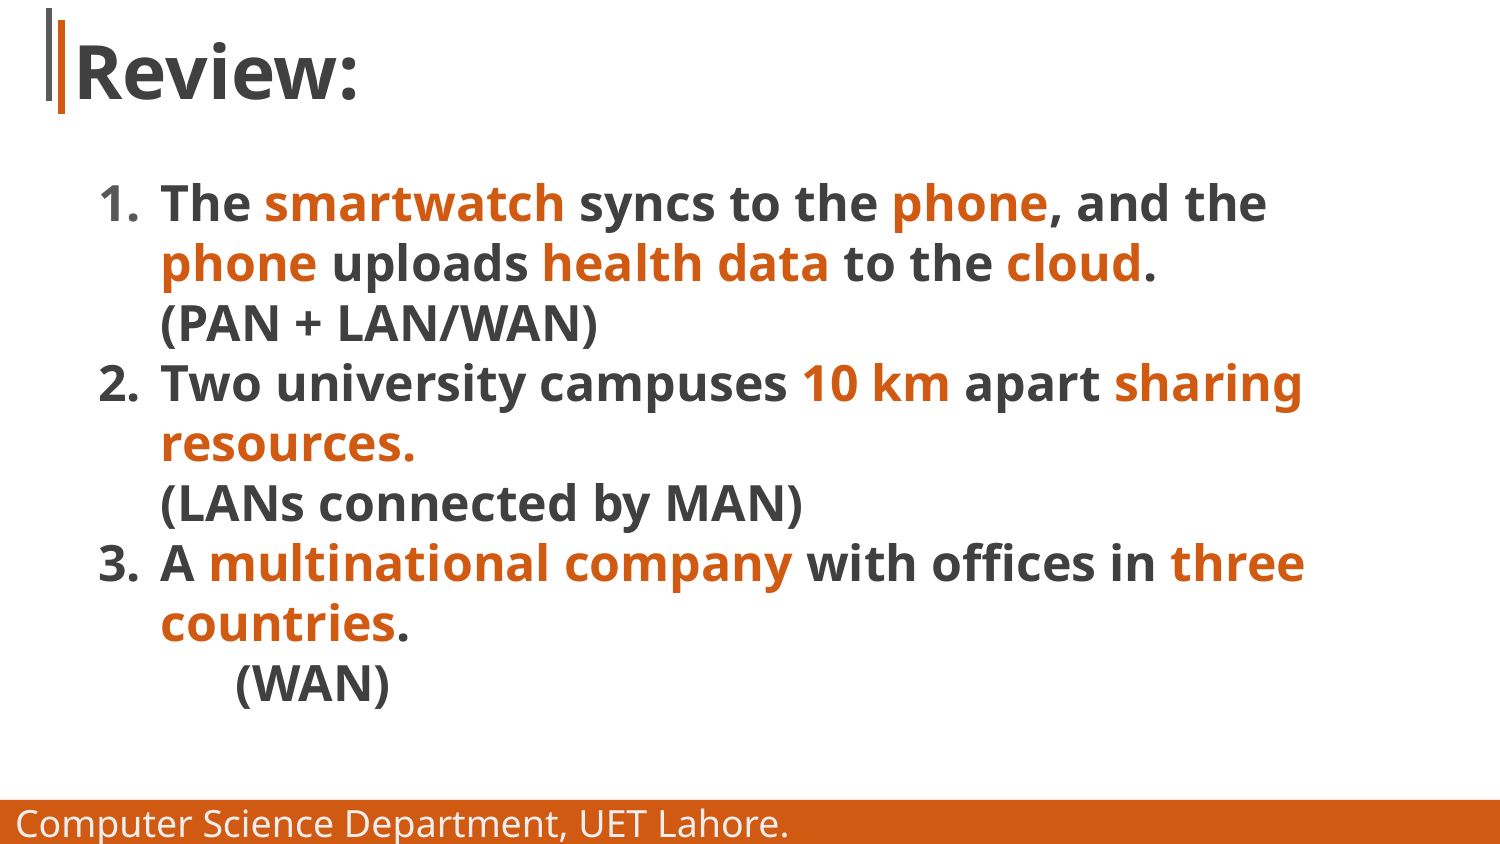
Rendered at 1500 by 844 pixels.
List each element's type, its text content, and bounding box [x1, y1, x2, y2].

title Review: [0, 0, 1500, 130]
text_box Computer Science Department, UET Lahore. [0, 792, 957, 844]
text_box [957, 799, 1500, 844]
subtitle The smartwatch syncs to the phone, and the phone uploads health data to the cloud. (PAN + LAN/WAN) Two university campuses 10 km apart sharing resources. (LANs connected by MAN) A multinational company with offices in three countries. (WAN) [70, 156, 1450, 800]
